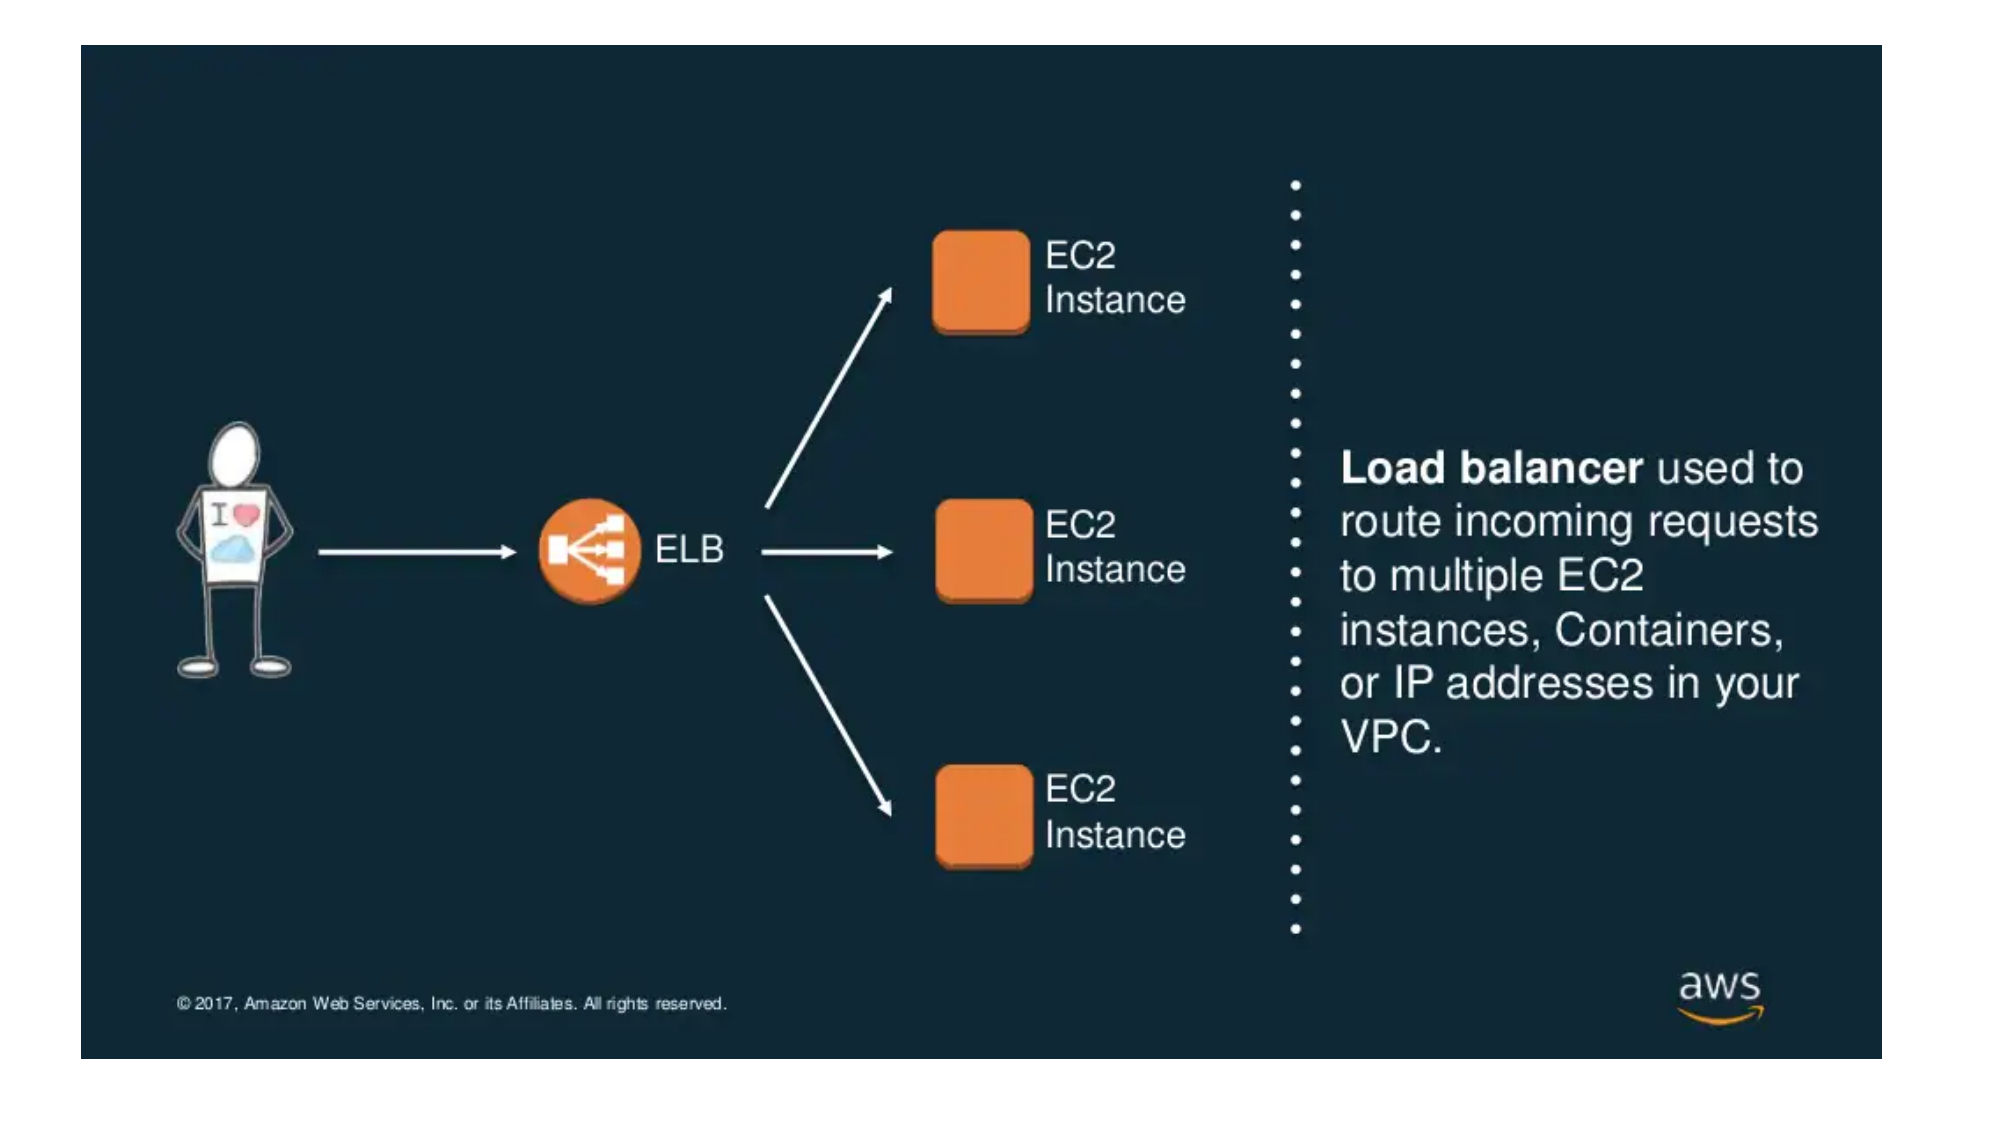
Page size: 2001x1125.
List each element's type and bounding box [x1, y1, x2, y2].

picture [81, 45, 1882, 1059]
